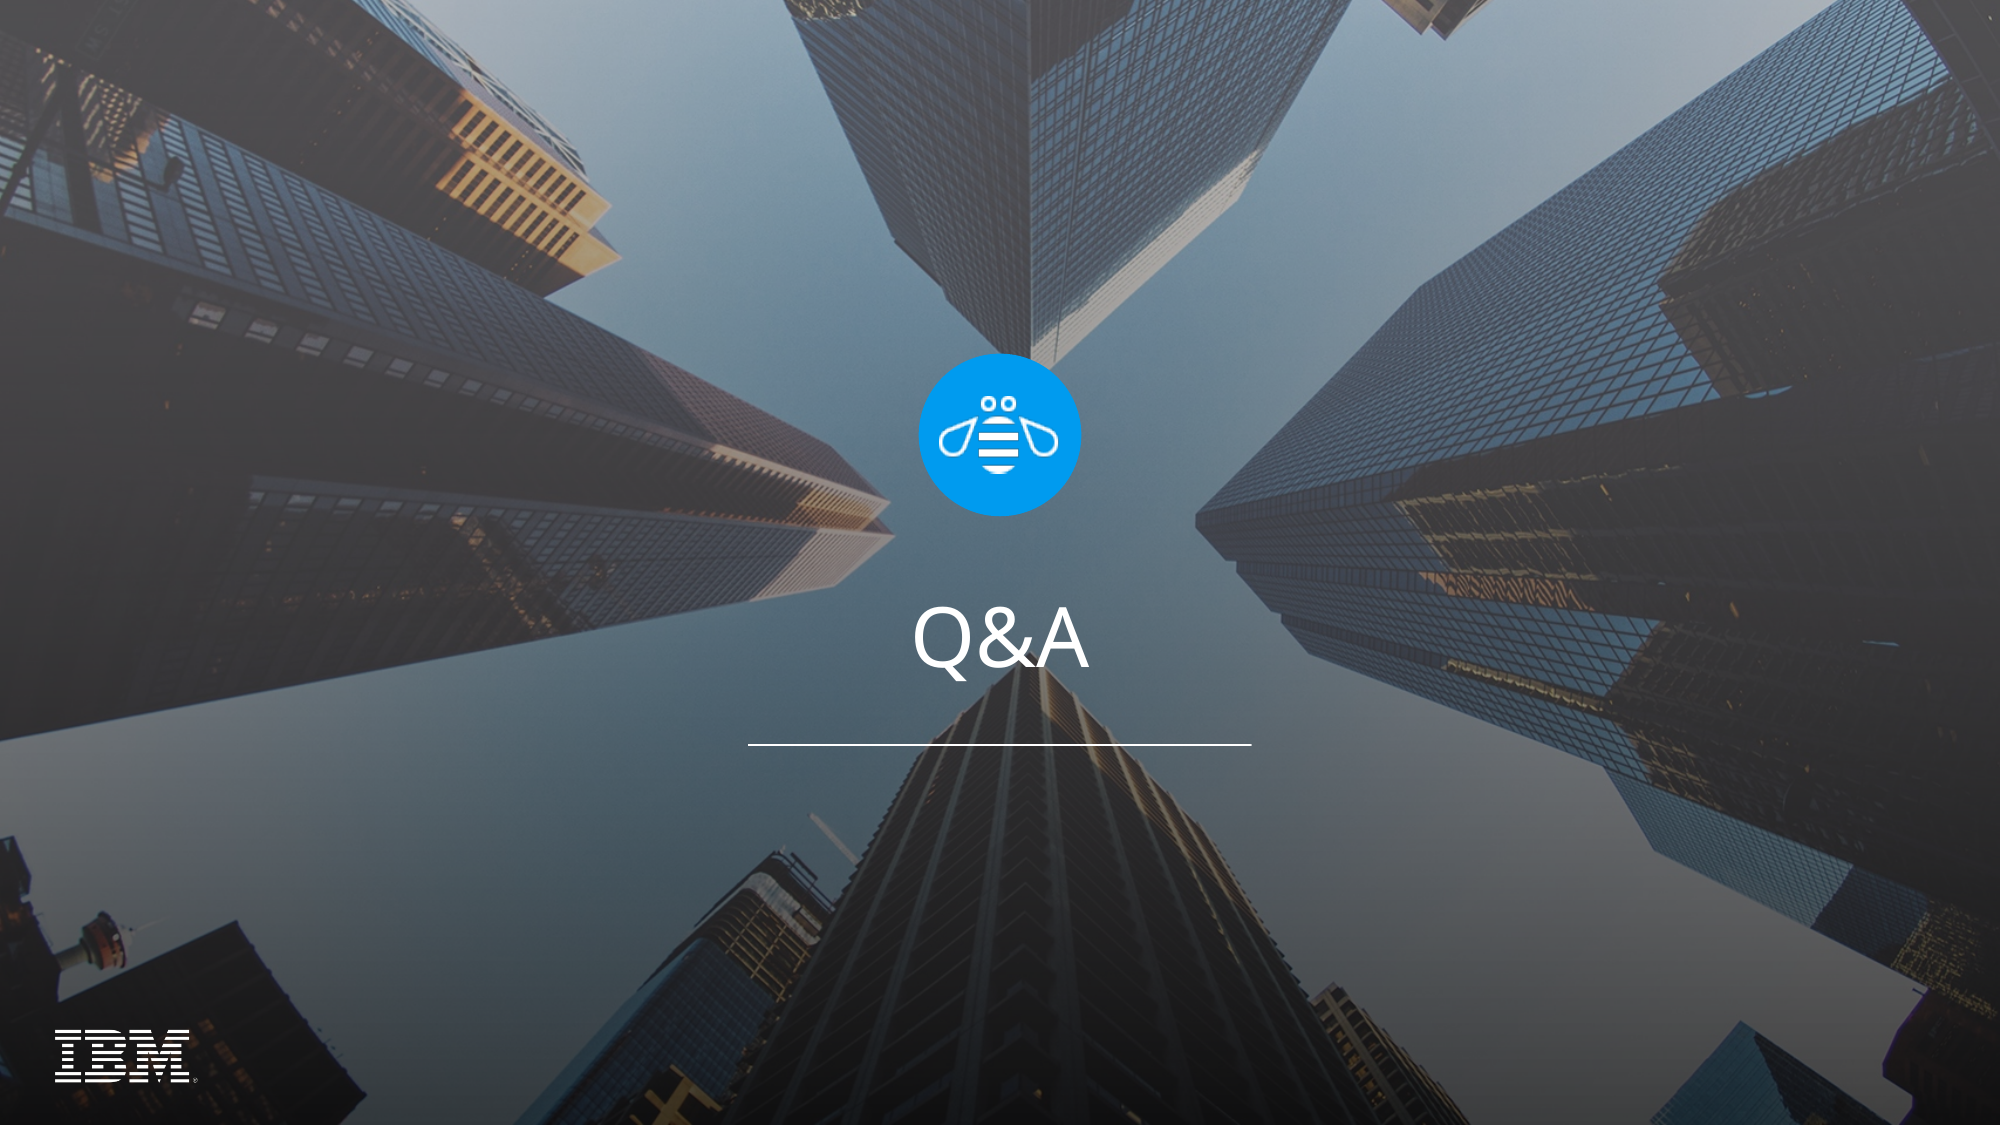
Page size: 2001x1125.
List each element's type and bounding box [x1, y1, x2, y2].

text_box [918, 353, 1082, 517]
picture [0, 0, 2000, 1125]
